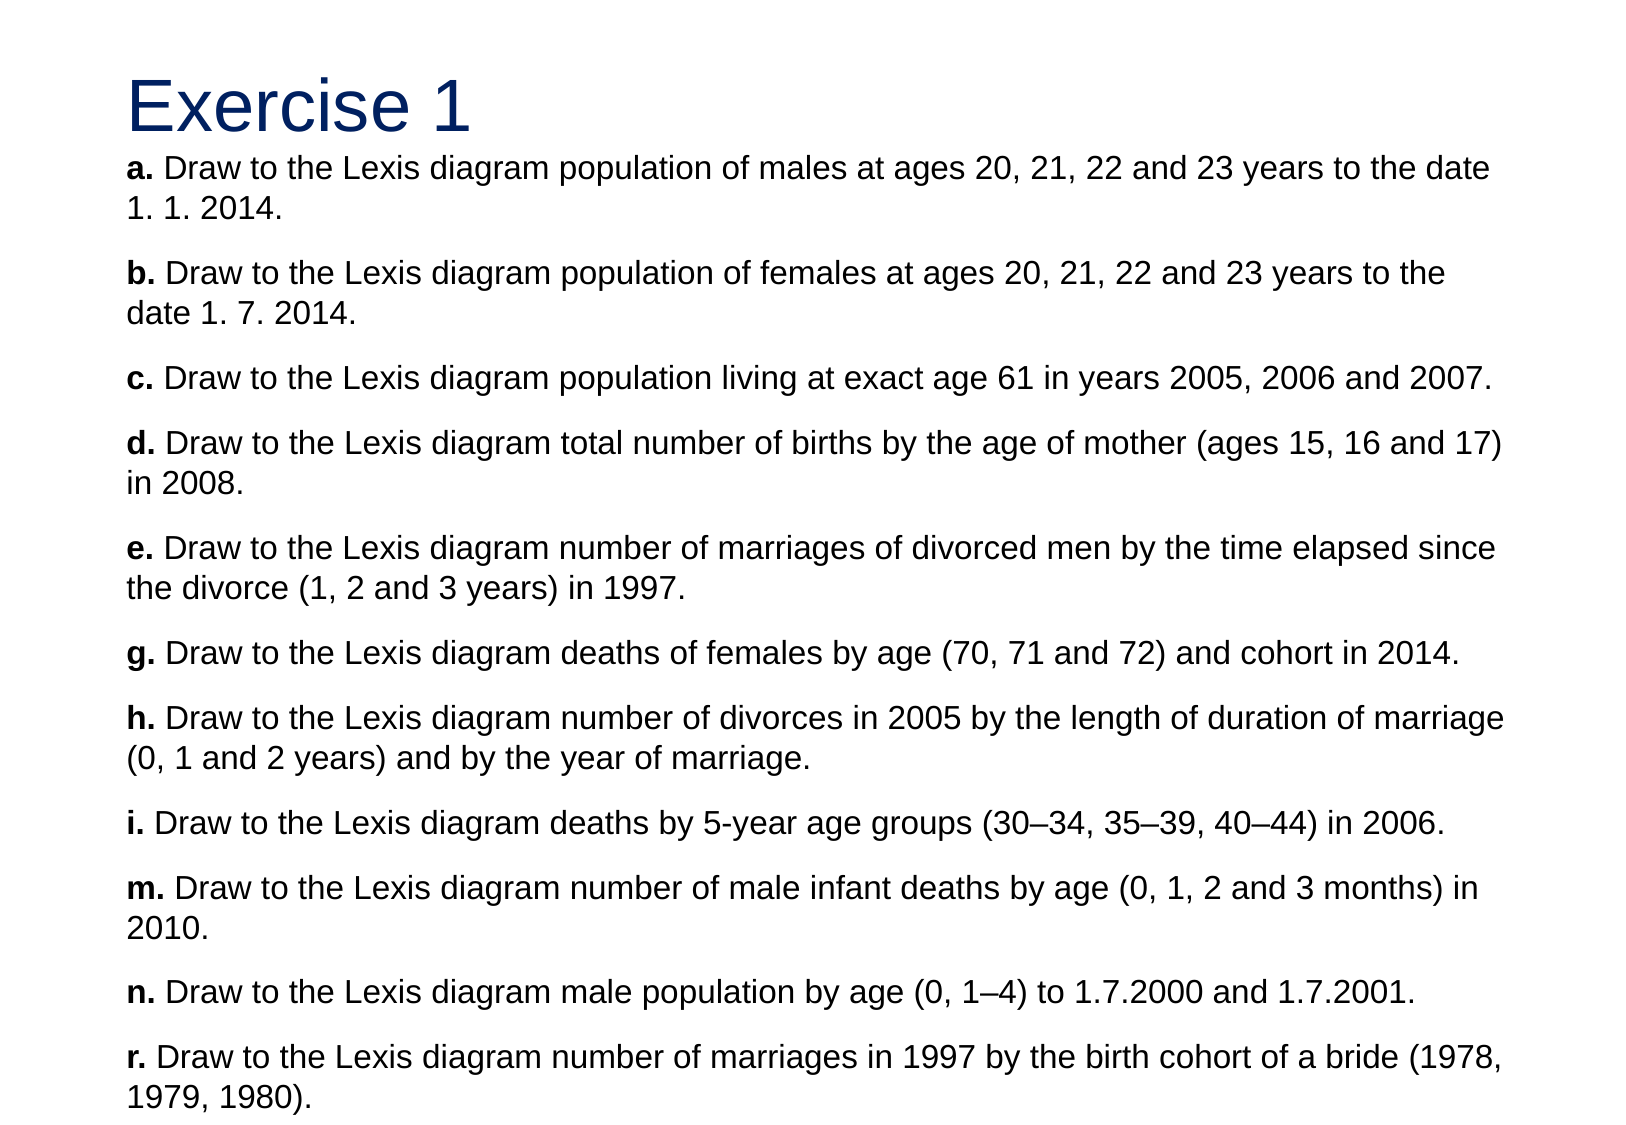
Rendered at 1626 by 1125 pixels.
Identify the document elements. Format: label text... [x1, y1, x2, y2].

title Exercise 1 [111, 59, 1514, 138]
text_box a. Draw to the Lexis diagram population of males at ages 20, 21, 22 and 23 years to the date 1. 1. 2014. b. Draw to the Lexis diagram population of females at ages 20, 21, 22 and 23 years to the date 1. 7. 2014. c. Draw to the Lexis diagram population living at exact age 61 in years 2005, 2006 and 2007. d. Draw to the Lexis diagram total number of births by the age of mother (ages 15, 16 and 17) in 2008. e. Draw to the Lexis diagram number of marriages of divorced men by the time elapsed since the divorce (1, 2 and 3 years) in 1997. g. Draw to the Lexis diagram deaths of females by age (70, 71 and 72) and cohort in 2014. h. Draw to the Lexis diagram number of divorces in 2005 by the length of duration of marriage (0, 1 and 2 years) and by the year of marriage. i. Draw to the Lexis diagram deaths by 5-year age groups (30–34, 35–39, 40–44) in 2006. m. Draw to the Lexis diagram number of male infant deaths by age (0, 1, 2 and 3 months) in 2010. n. Draw to the Lexis diagram male population by age (0, 1–4) to 1.7.2000 and 1.7.2001. r. Draw to the Lexis diagram number of marriages in 1997 by the birth cohort of a bride (1978, 1979, 1980). [111, 138, 1528, 1123]
